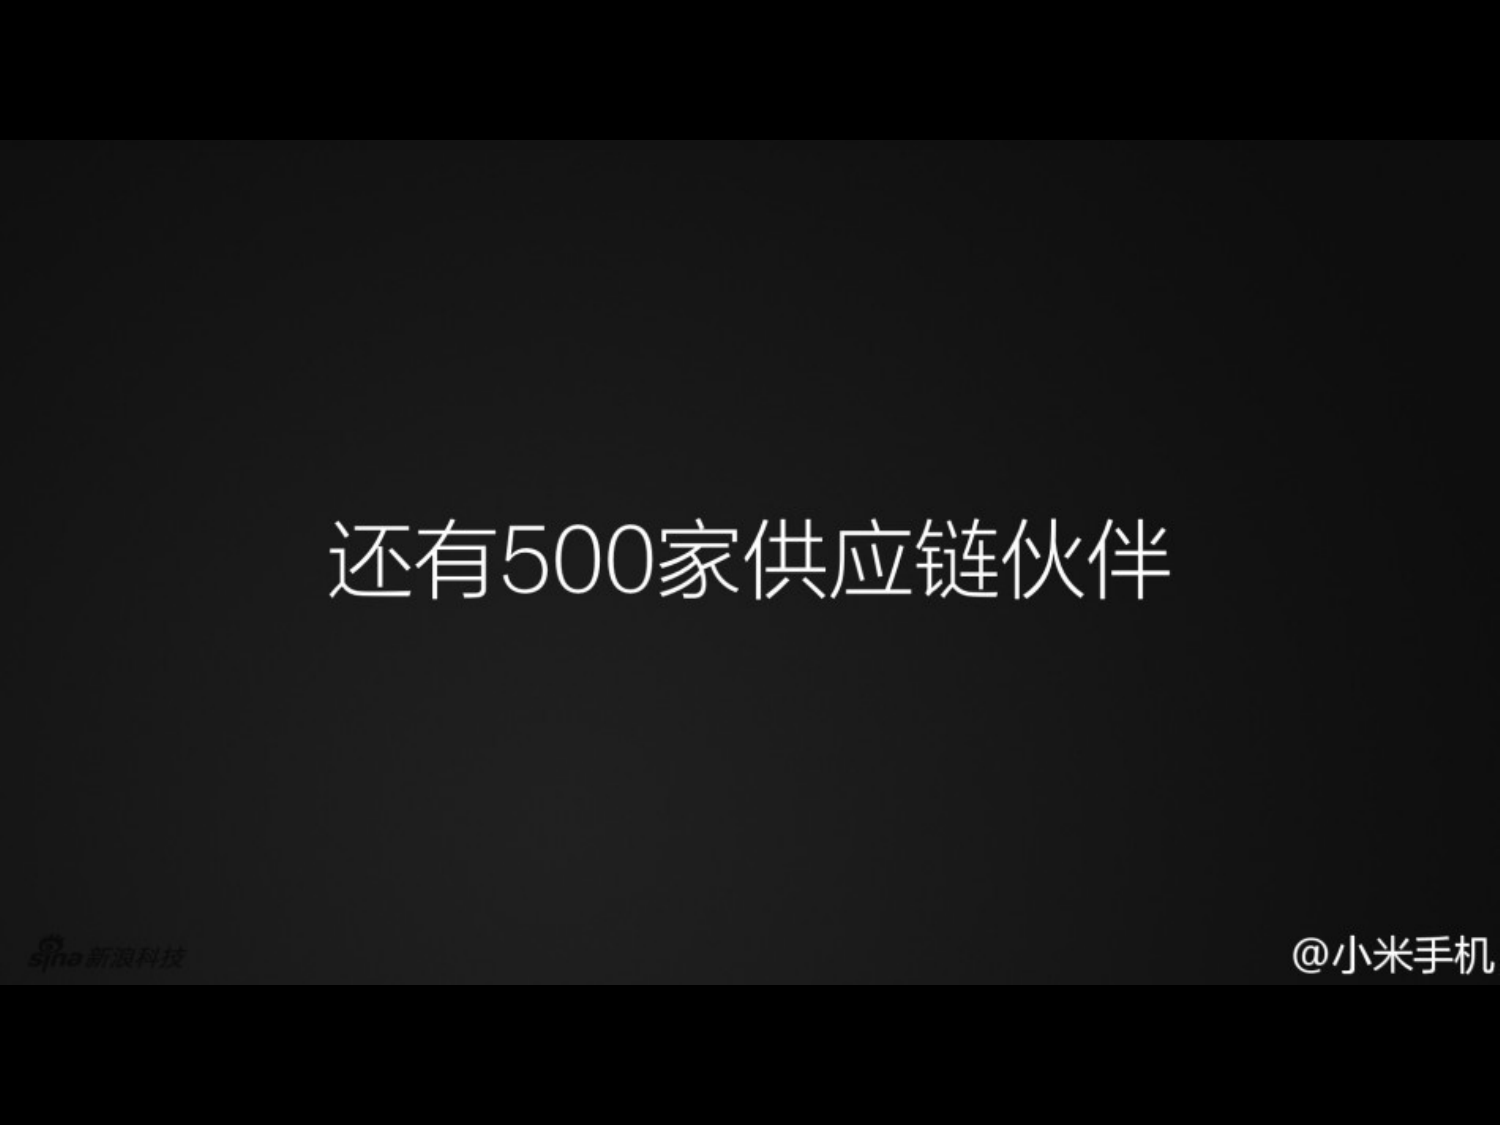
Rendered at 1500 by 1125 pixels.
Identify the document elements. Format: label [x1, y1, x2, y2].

picture [0, 140, 1500, 985]
